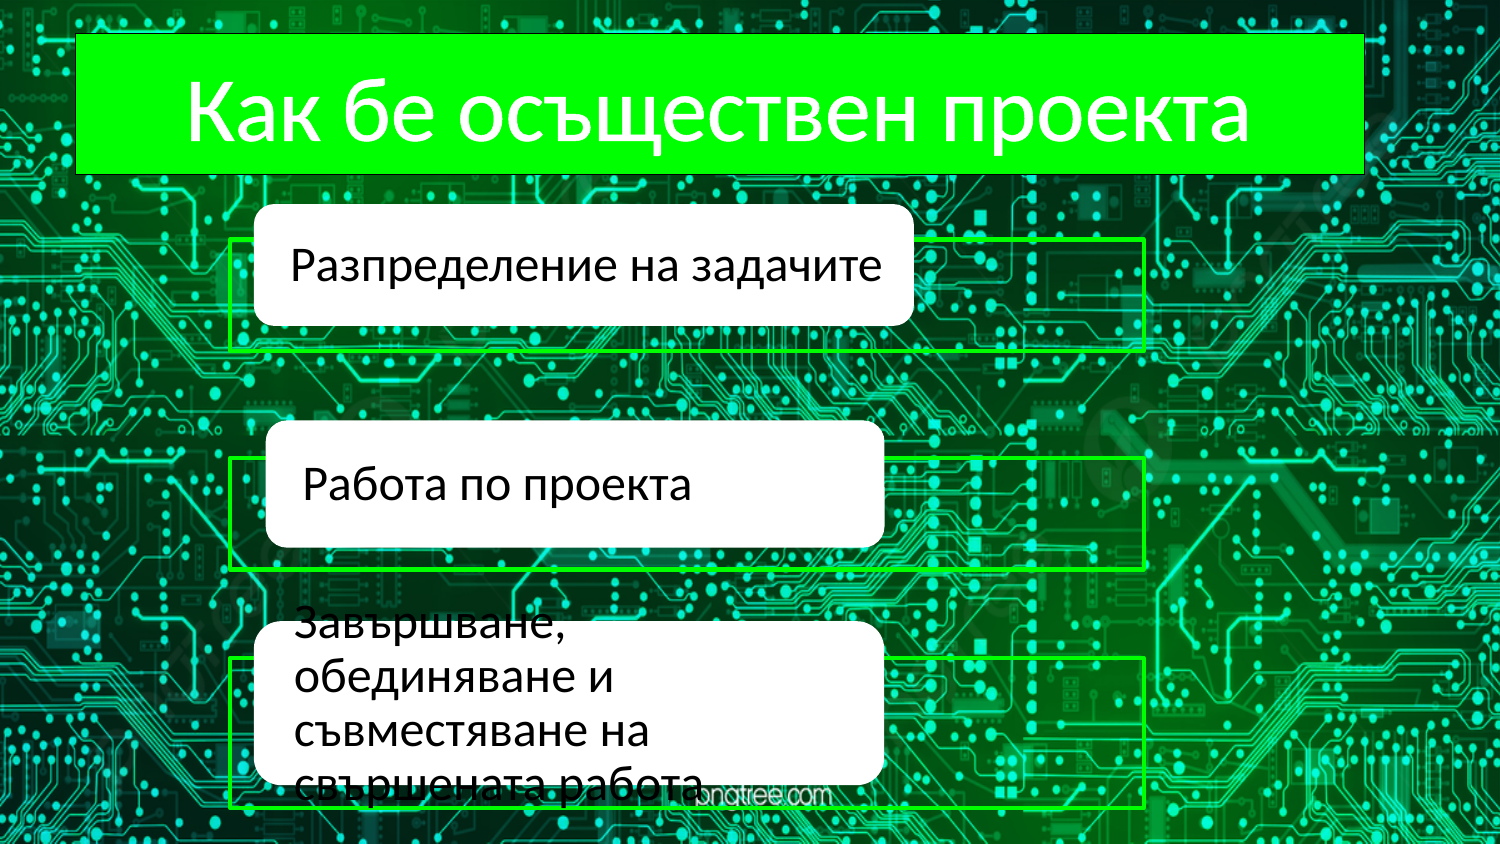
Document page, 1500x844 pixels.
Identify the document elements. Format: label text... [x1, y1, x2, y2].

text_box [229, 203, 1144, 843]
title Как бе осъществен проекта [75, 33, 1365, 175]
picture [0, 0, 1500, 844]
